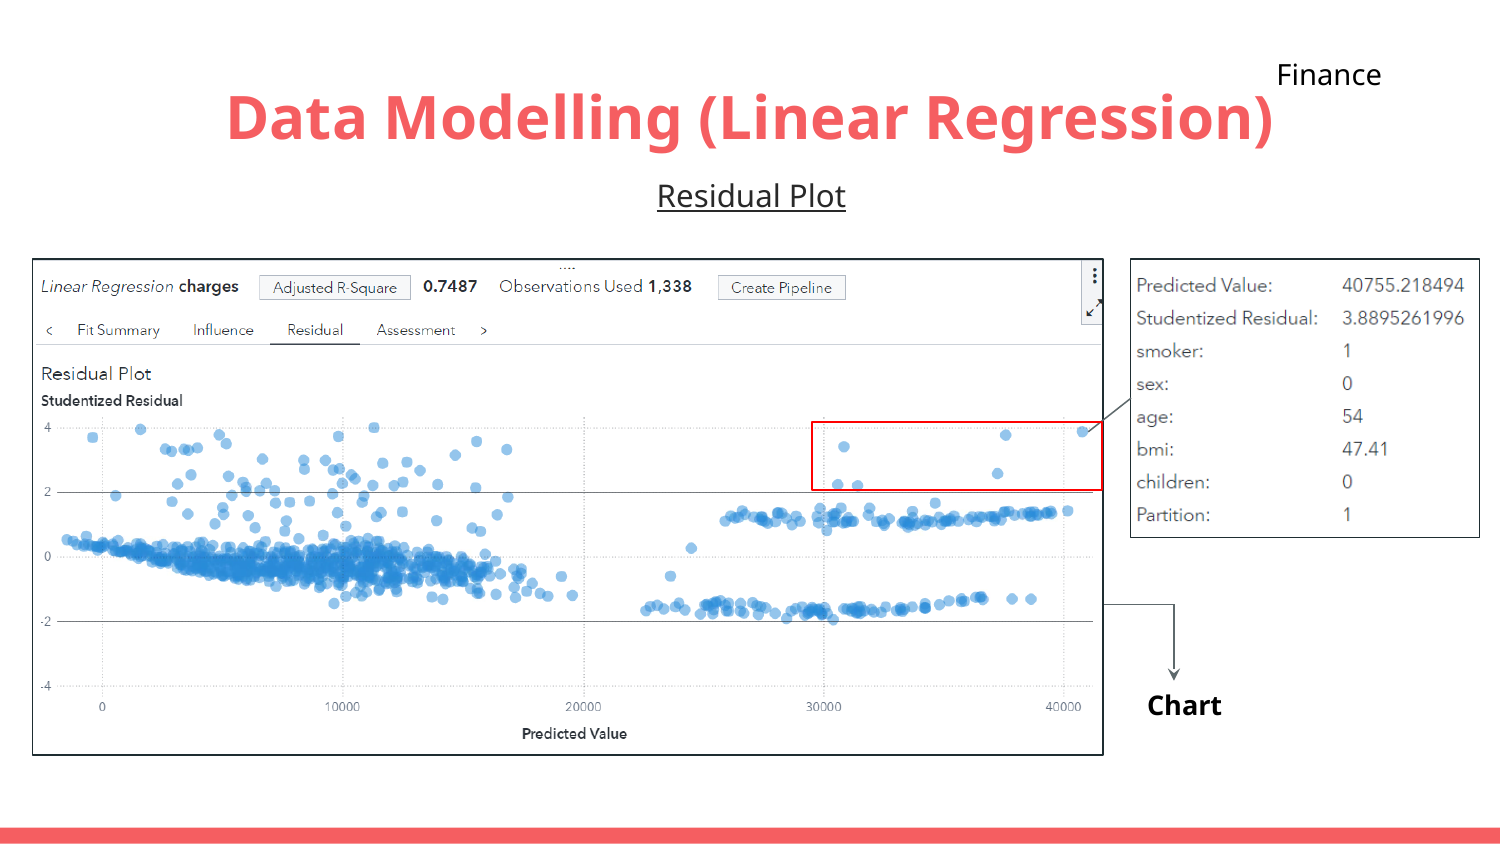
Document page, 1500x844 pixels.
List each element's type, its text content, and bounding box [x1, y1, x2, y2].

picture [1130, 259, 1480, 537]
text_box Residual Plot [265, 150, 1238, 229]
text_box Chart [1132, 673, 1324, 737]
title Data Modelling (Linear Regression) [51, 64, 1449, 167]
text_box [1087, 397, 1132, 433]
text_box Finance [1261, 41, 1449, 107]
picture [33, 259, 1103, 755]
